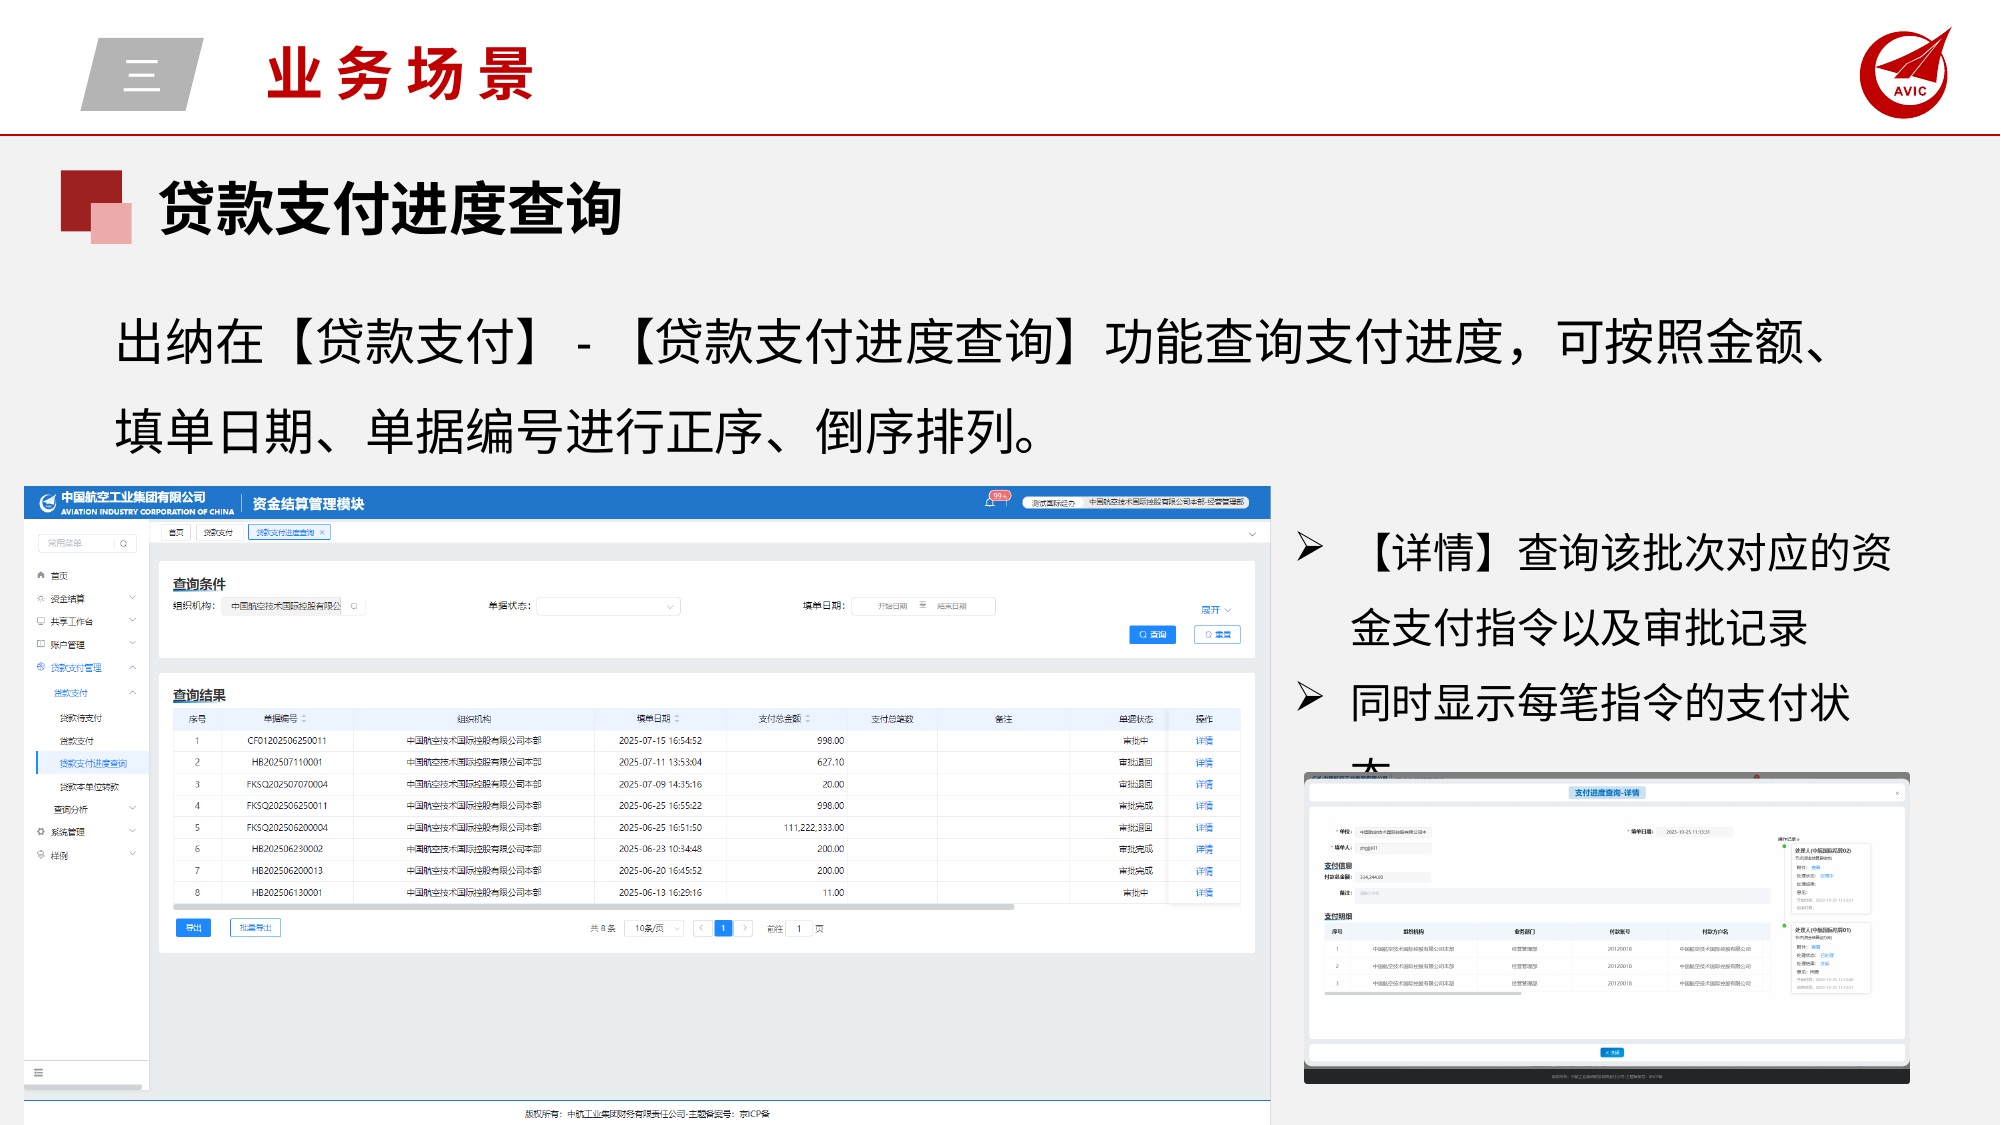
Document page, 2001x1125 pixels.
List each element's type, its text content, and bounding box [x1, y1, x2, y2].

text_box [60, 169, 123, 232]
text_box [90, 202, 133, 245]
picture [1304, 772, 1910, 1084]
text_box 三 [79, 36, 206, 112]
text_box 贷款支付进度查询 [143, 164, 843, 250]
picture [24, 486, 1271, 1125]
text_box 【详情】查询该批次对应的资金支付指令以及审批记录 同时显示每笔指令的支付状态。 [1279, 494, 1925, 810]
text_box 出纳在【贷款支付】-【贷款支付进度查询】功能查询支付进度，可按照金额、填单日期、单据编号进行正序、倒序排列。 [100, 272, 1910, 468]
text_box 业务场景 [250, 37, 1515, 116]
